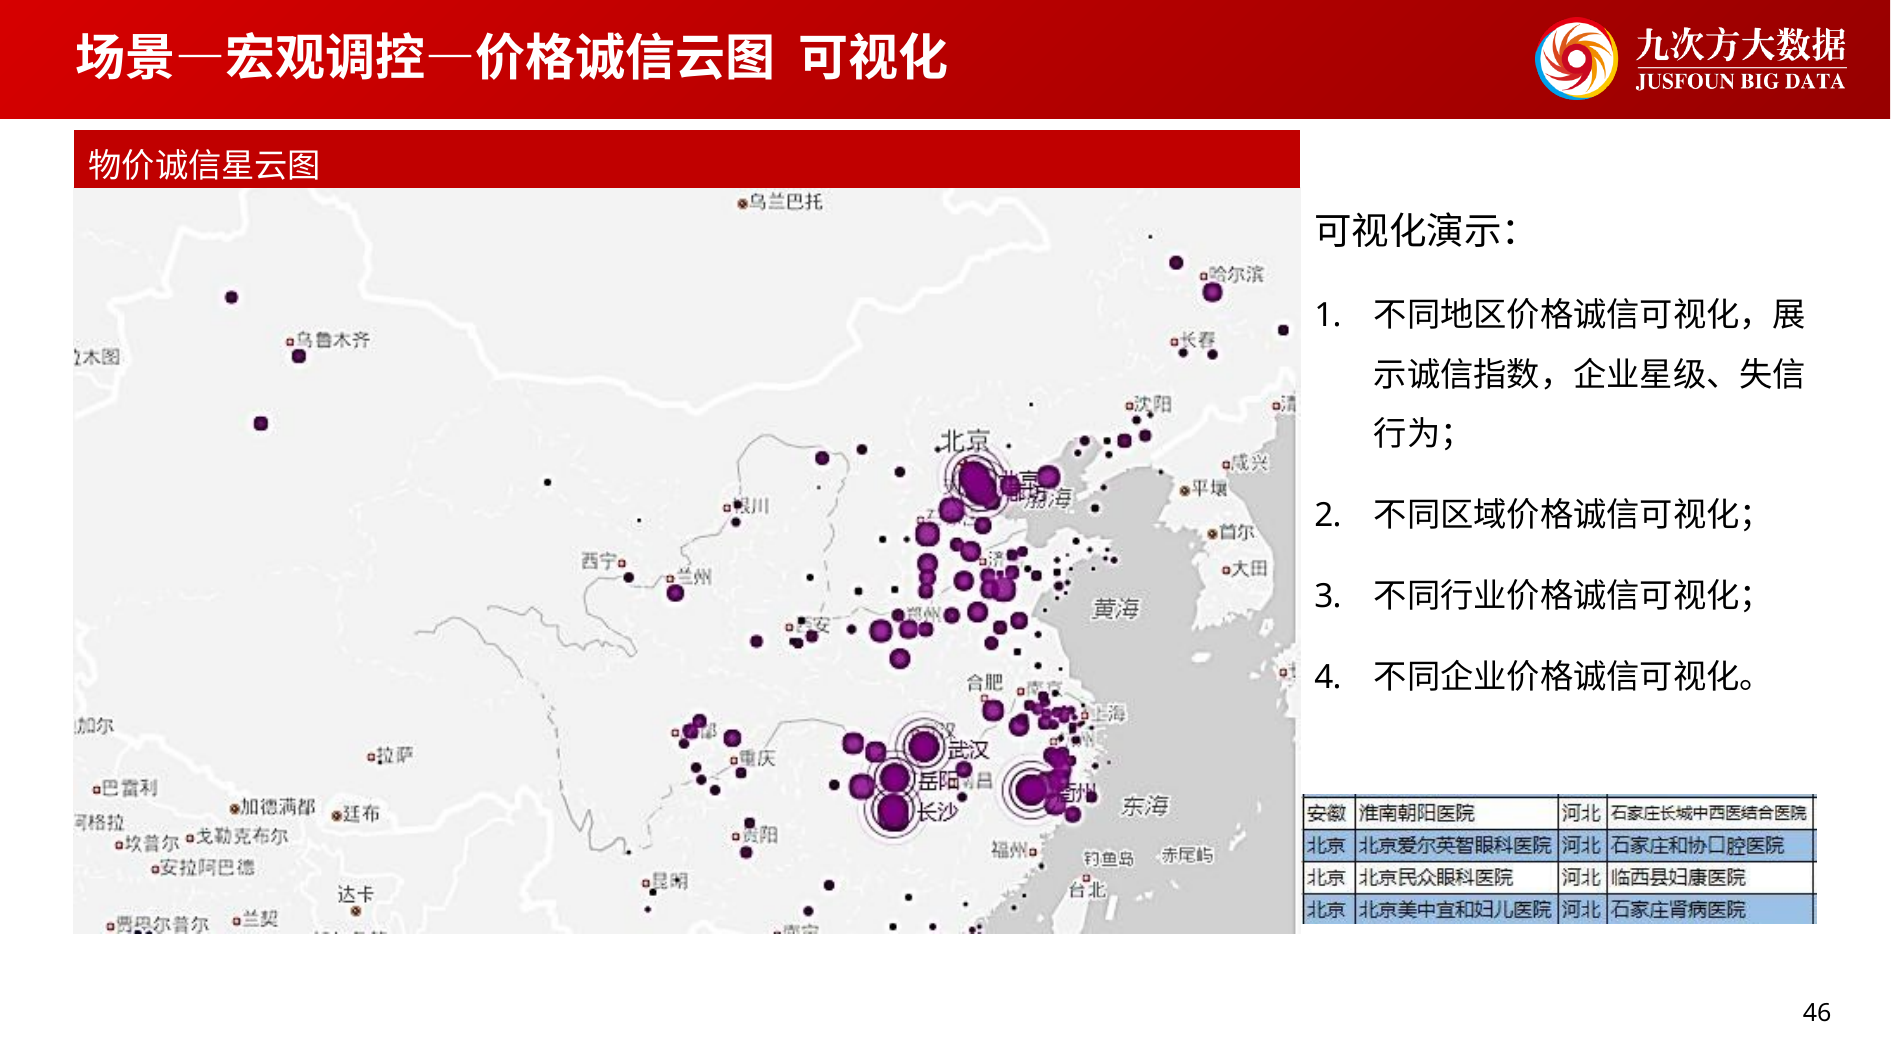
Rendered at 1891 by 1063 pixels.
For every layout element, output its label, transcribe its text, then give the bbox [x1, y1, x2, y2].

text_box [73, 129, 1817, 934]
slide_number 46 [1420, 989, 1847, 1046]
picture [1691, 17, 1847, 100]
list 可视化演示： 不同地区价格诚信可视化，展示诚信指数，企业星级、失信行为； 不同区域价格诚信可视化； 不同行业价格诚信可视化； 不同企业价格诚信可视化。 [1299, 177, 1847, 986]
title 场景—宏观调控—价格诚信云图 可视化 [60, 0, 1691, 119]
